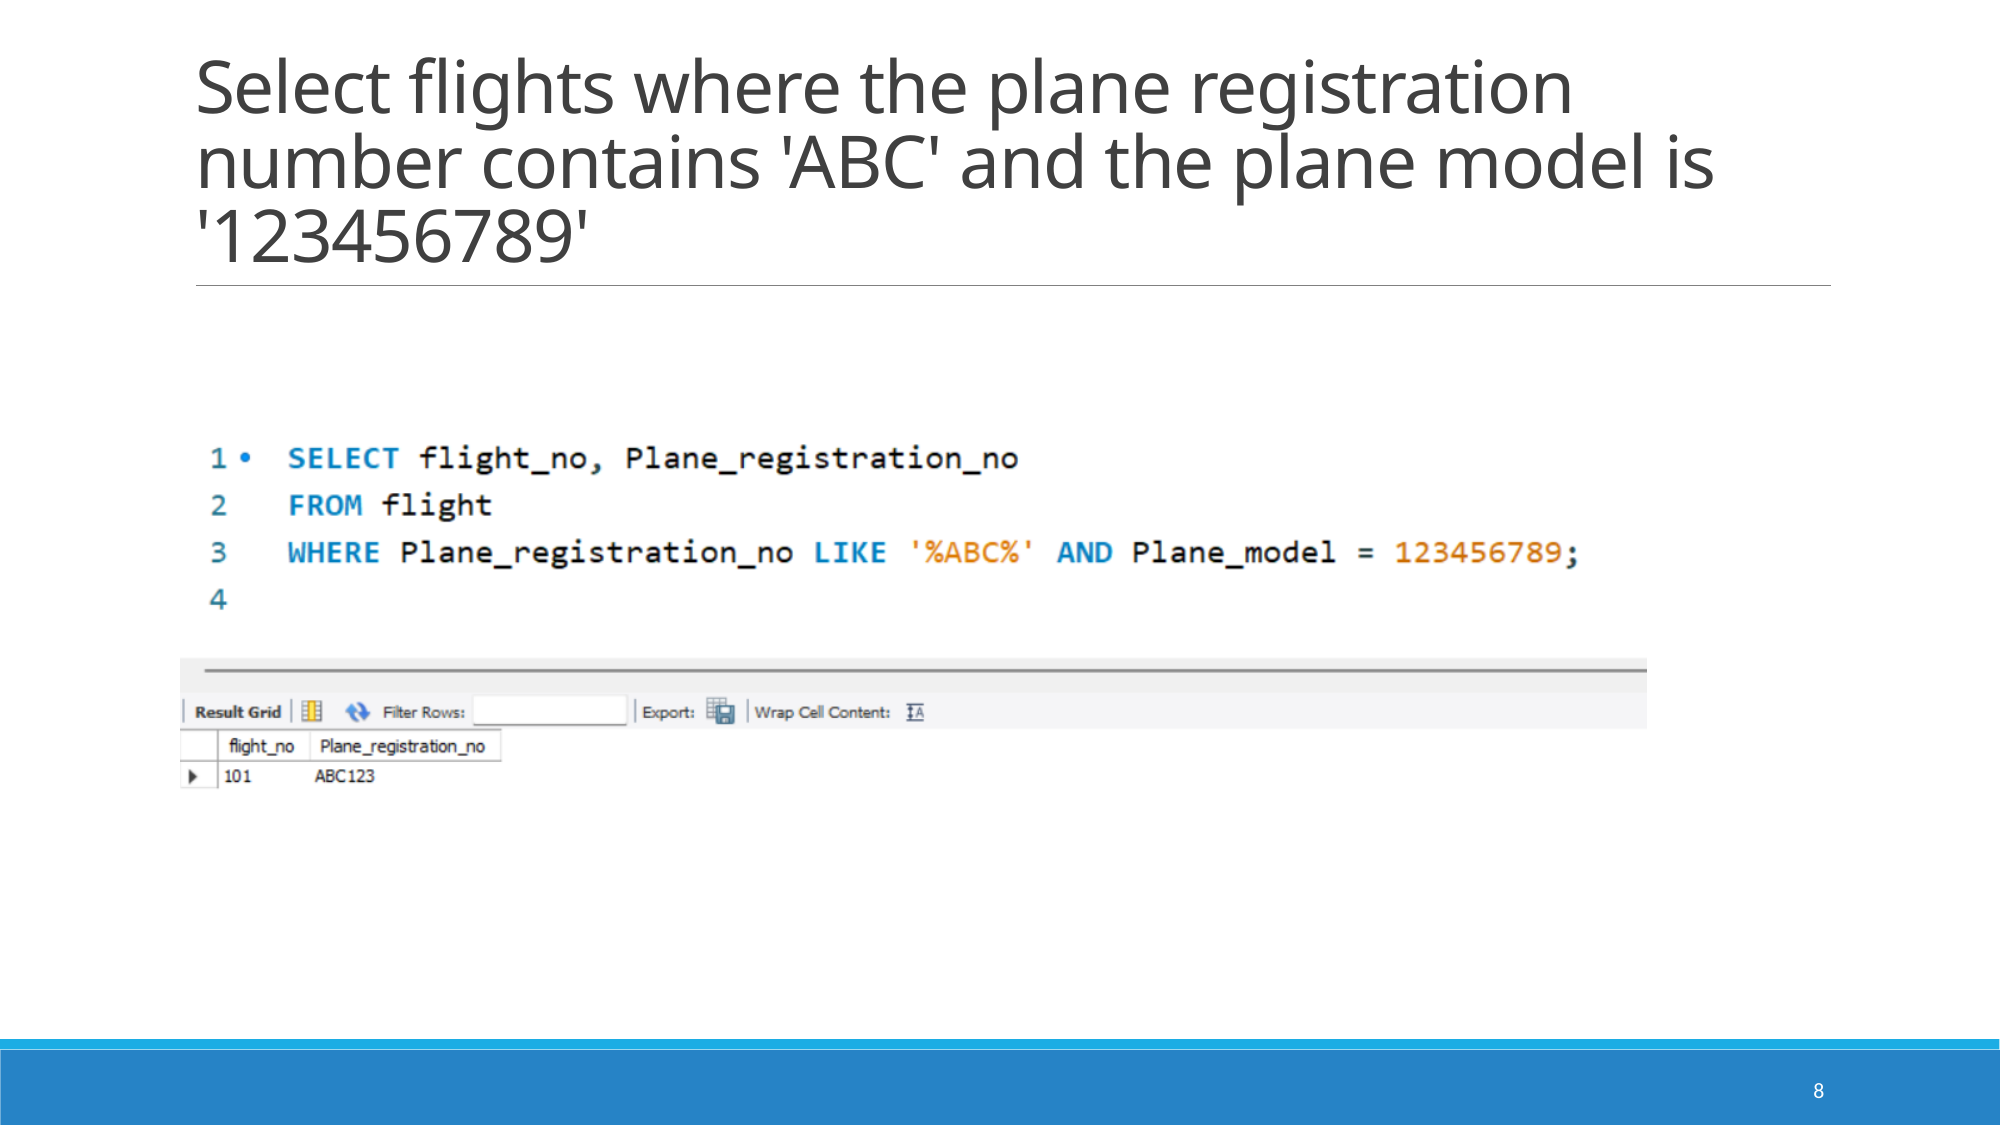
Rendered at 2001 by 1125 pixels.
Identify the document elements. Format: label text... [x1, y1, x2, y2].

slide_number 8 [1624, 1059, 1840, 1120]
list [179, 438, 1647, 816]
title Select flights where the plane registration number contains 'ABC' and the plane model is '123456789' [180, 47, 1830, 285]
